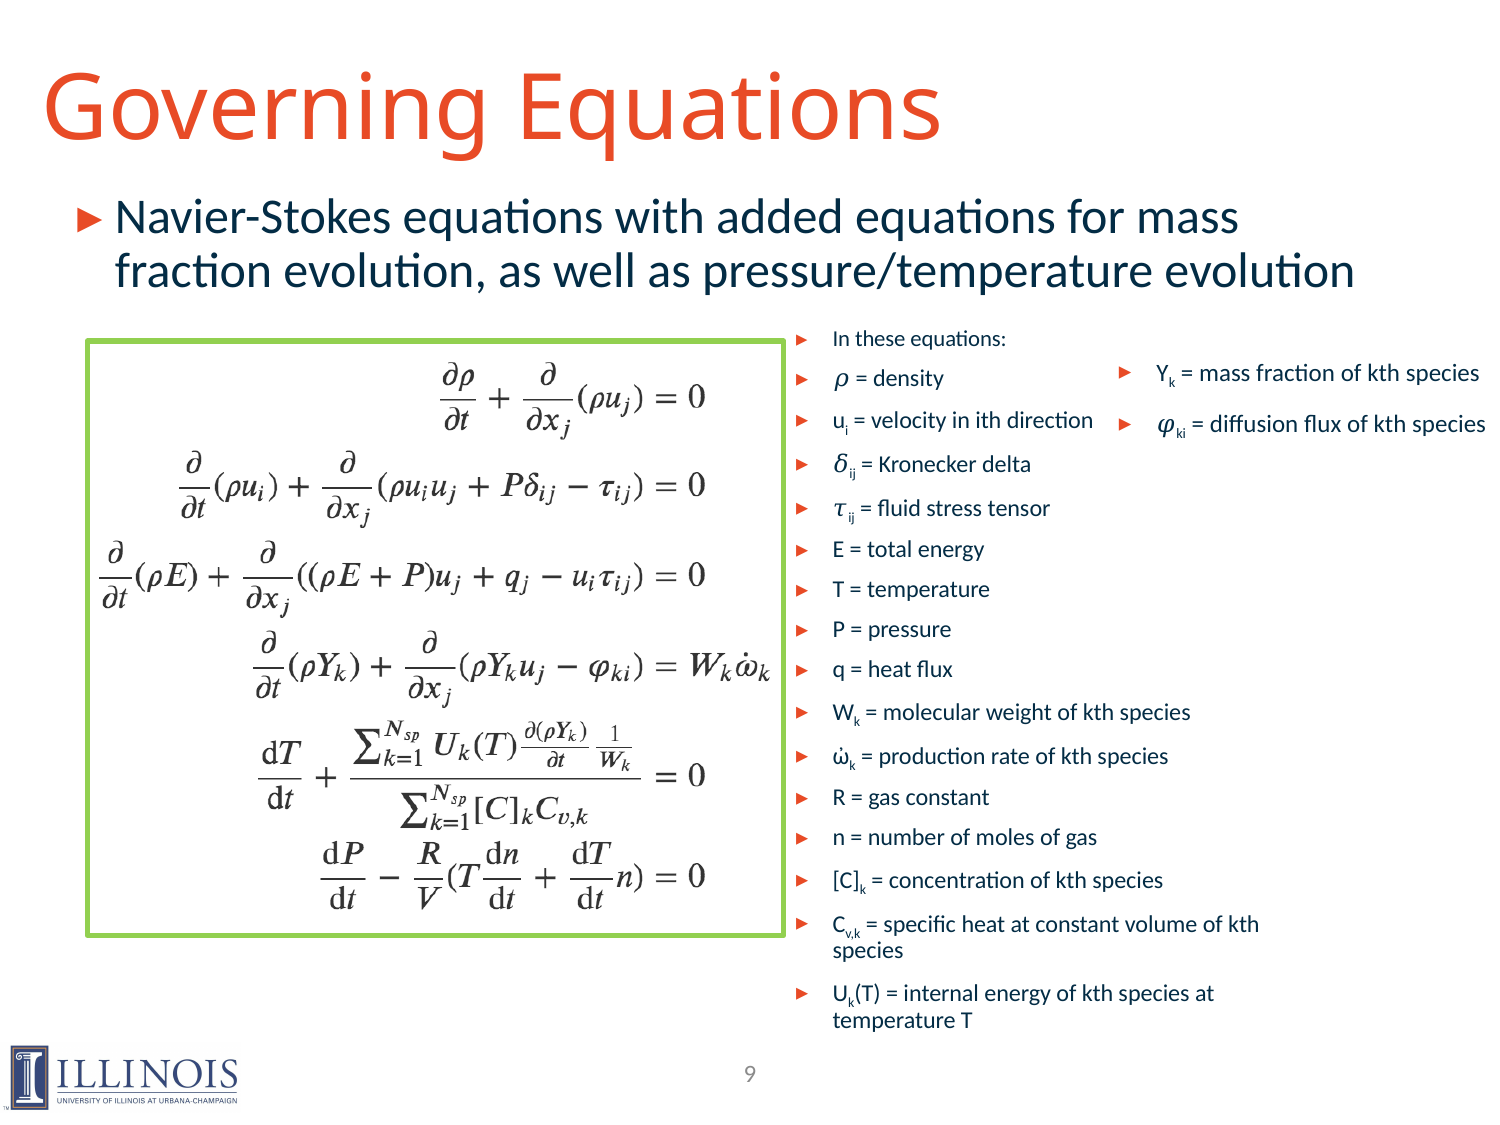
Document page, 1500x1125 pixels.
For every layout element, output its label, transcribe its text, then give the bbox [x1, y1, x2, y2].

title Governing Equations [26, 36, 1438, 183]
text_box Yk = mass fraction of kth species 𝜑ki = diffusion flux of kth species [1104, 349, 1500, 1073]
picture [0, 1042, 241, 1113]
picture [89, 343, 782, 933]
slide_number 9 [718, 1042, 782, 1103]
text_box Navier-Stokes equations with added equations for mass fraction evolution, as well as pressure/temperature evolution [62, 182, 1407, 1016]
text_box In these equations: 𝜌 = density ui = velocity in ith direction 𝛿ij = Kronecker delta 𝜏ij = fluid stress tensor E = total energy T = temperature P = pressure q = heat flux Wk = molecular weight of kth species ὠk = production rate of kth species R = gas constant n = number of moles of gas [C]k = concentration of kth species Cv,k = specific heat at constant volume of kth species Uk(T) = internal energy of kth species at temperature T [781, 319, 1350, 1043]
